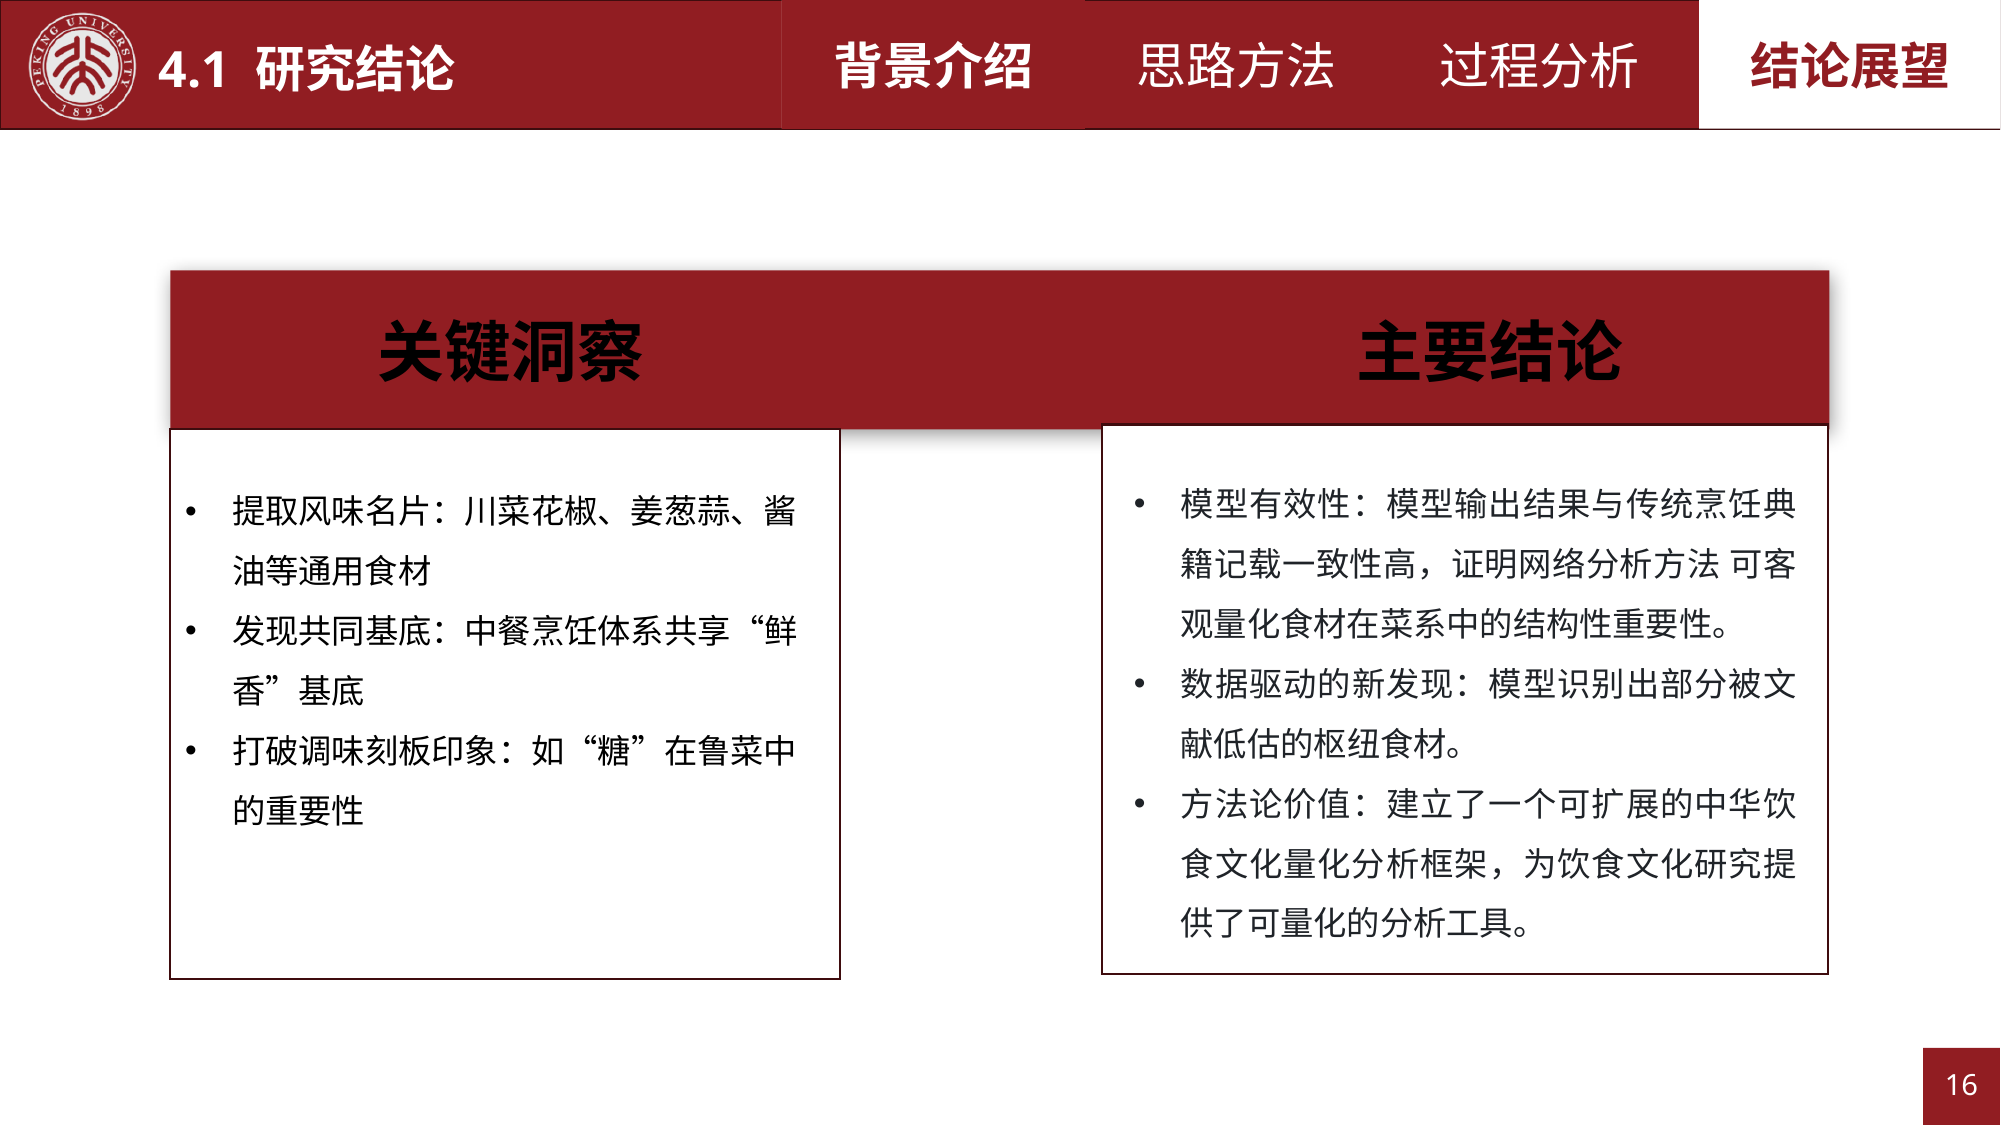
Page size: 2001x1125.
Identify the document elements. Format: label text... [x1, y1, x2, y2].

text_box 思路方法 [1086, 0, 1387, 130]
text_box 主要结论 [1341, 301, 1639, 397]
text_box 模型有效性：模型输出结果与传统烹饪典籍记载一致性高，证明网络分析方法 可客观量化食材在菜系中的结构性重要性。 数据驱动的新发现：模型识别出部分被文献低估的枢纽食材。 方法论价值：建立了一个可扩展的中华饮食文化量化分析框架，为饮食文化研究提供了可量化的分析工具。 [1119, 456, 1812, 1070]
text_box 提取风味名片：川菜花椒、姜葱蒜、酱油等通用食材 发现共同基底：中餐烹饪体系共享“鲜香”基底 打破调味刻板印象：如“糖”在鲁菜中的重要性 [170, 463, 813, 898]
picture [10, 0, 148, 132]
text_box 过程分析 [1387, 0, 1690, 130]
text_box 关键洞察 [362, 302, 660, 397]
text_box 4.1 研究结论 [143, 30, 470, 105]
text_box [1101, 423, 1829, 975]
text_box 结论展望 [1690, 0, 1698, 130]
text_box 背景介绍 [781, 0, 1086, 130]
text_box [169, 269, 1830, 430]
text_box [169, 428, 841, 980]
text_box 结论展望 [1698, 0, 2000, 130]
